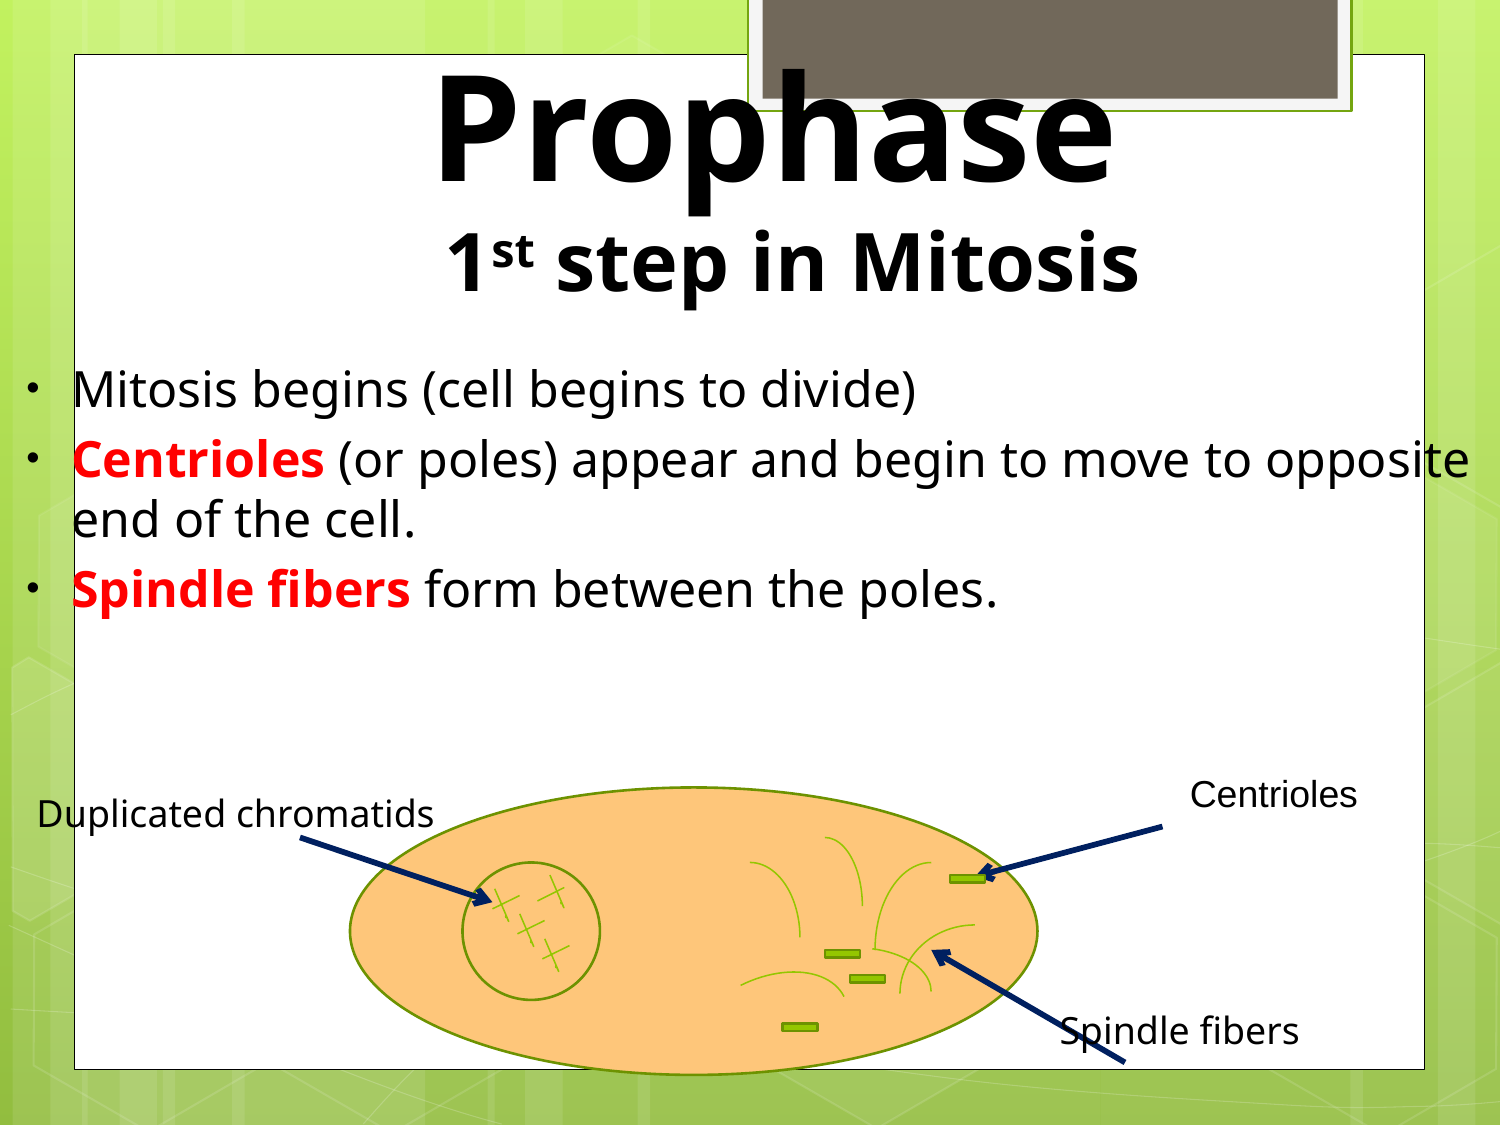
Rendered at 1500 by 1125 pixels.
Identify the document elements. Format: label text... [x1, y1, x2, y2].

text_box Spindle fibers [1130, 999, 1315, 1060]
text_box [542, 944, 570, 960]
text_box [501, 906, 510, 923]
text_box [537, 891, 556, 902]
text_box [544, 938, 552, 954]
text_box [974, 826, 1163, 877]
text_box [824, 836, 864, 907]
text_box [461, 861, 602, 1002]
text_box Duplicated chromatids [21, 782, 451, 842]
text_box [781, 1022, 819, 1032]
text_box [527, 919, 545, 930]
text_box [849, 974, 886, 984]
text_box [899, 924, 975, 994]
text_box [348, 786, 1039, 1077]
text_box [549, 874, 565, 909]
title Prophase 1st step in Mitosis [0, 24, 1500, 316]
text_box Centrioles [1175, 762, 1500, 823]
text_box [874, 861, 932, 951]
text_box [551, 956, 560, 973]
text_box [299, 837, 493, 910]
text_box [856, 948, 908, 992]
text_box [824, 949, 861, 959]
text_box [519, 913, 535, 948]
text_box [740, 971, 845, 1036]
list Mitosis begins (cell begins to divide) Centrioles (or poles) appear and begin to move to opposite end of the cell. Spindle fibers form between the poles. [0, 350, 1500, 763]
text_box [949, 874, 972, 884]
text_box [749, 861, 801, 938]
text_box [497, 894, 520, 908]
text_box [930, 949, 1126, 1063]
